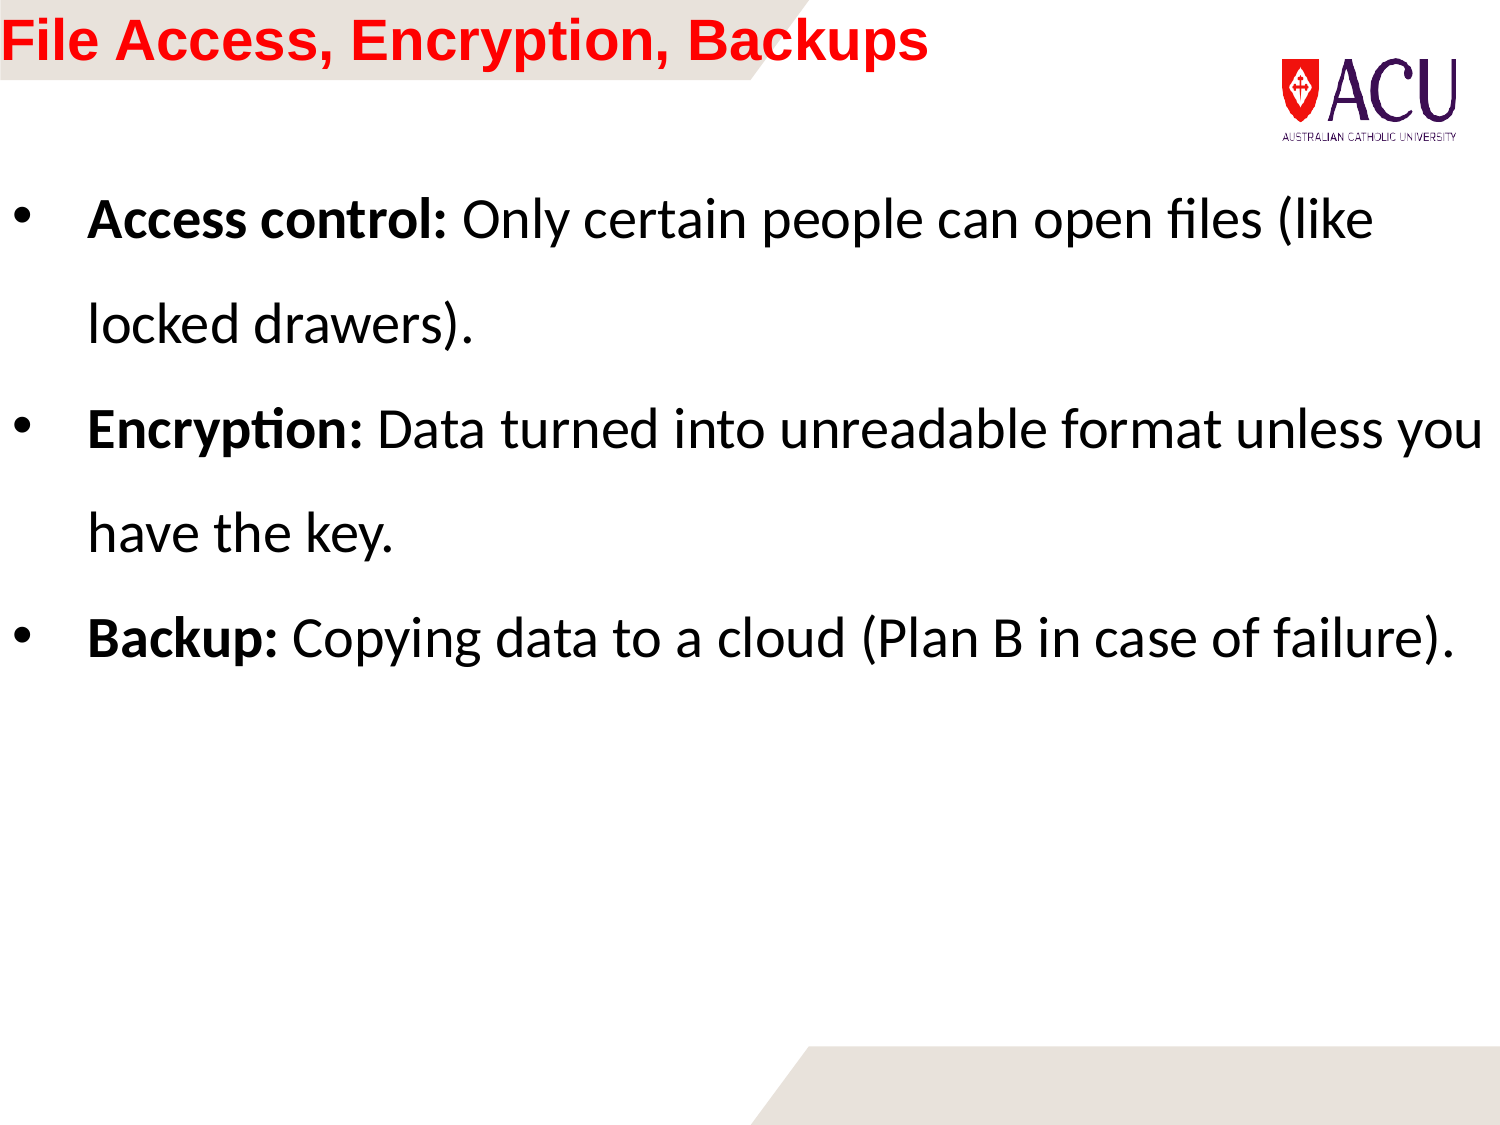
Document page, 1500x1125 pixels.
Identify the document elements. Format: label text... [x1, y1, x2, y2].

picture [1287, 58, 1456, 137]
title File Access, Encryption, Backups [0, 0, 1287, 137]
text_box Access control: Only certain people can open files (like locked drawers). Encryption: Data turned into unreadable format unless you have the key. Backup: Copying data to a cloud (Plan B in case of failure). [0, 137, 1500, 677]
